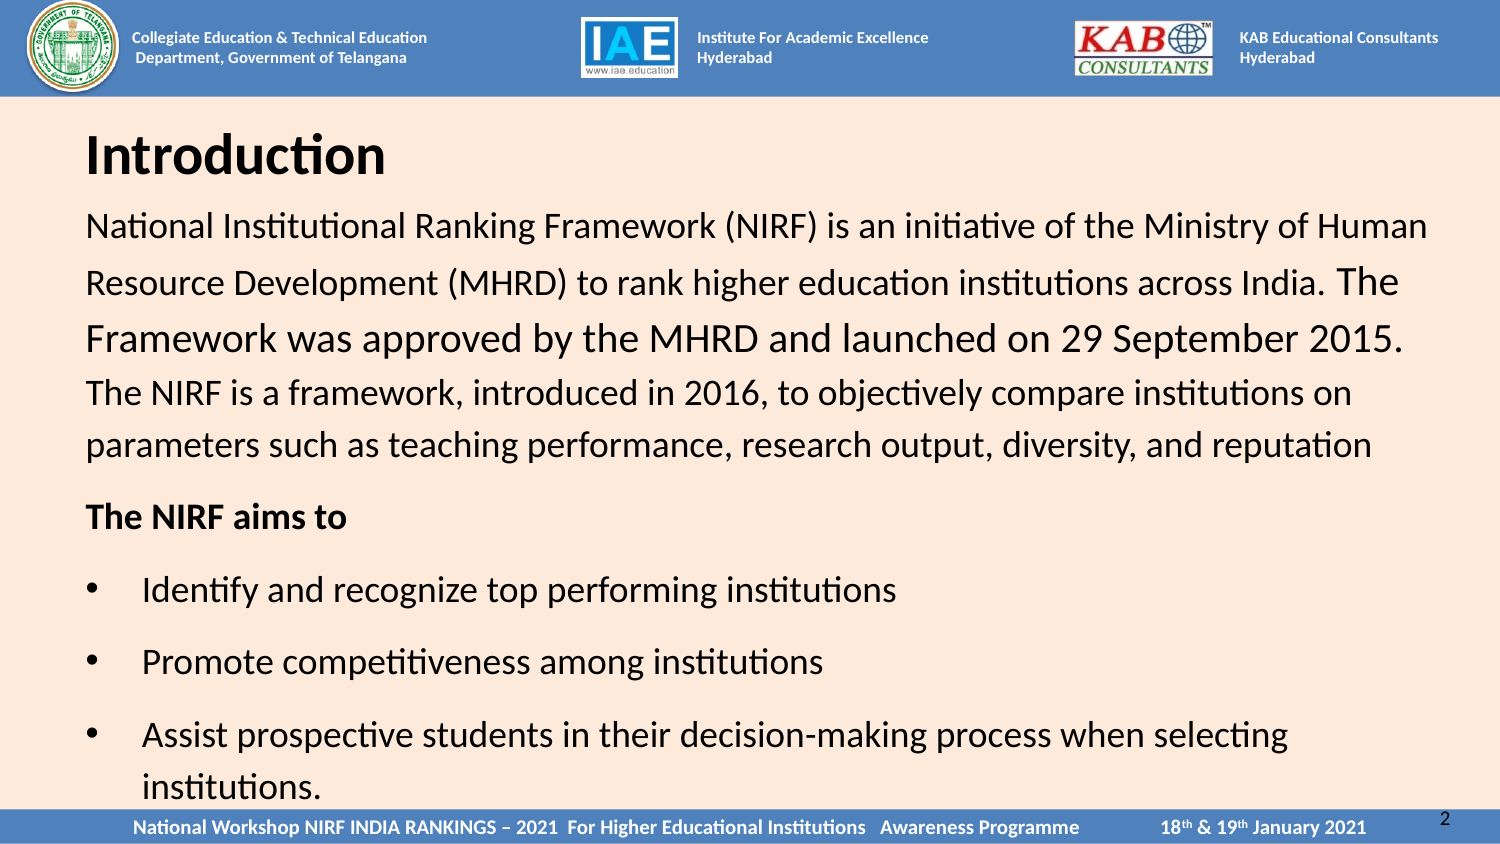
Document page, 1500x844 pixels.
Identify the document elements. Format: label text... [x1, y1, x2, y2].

picture [1074, 20, 1213, 76]
list National Institutional Ranking Framework (NIRF) is an initiative of the Ministry of Human Resource Development (MHRD) to rank higher education institutions across India. The Framework was approved by the MHRD and launched on 29 September 2015. The NIRF is a framework, introduced in 2016, to objectively compare institutions on parameters such as teaching performance, research output, diversity, and reputation The NIRF aims to Identify and recognize top performing institutions Promote competitiveness among institutions Assist prospective students in their decision-making process when selecting institutions. [70, 186, 1450, 744]
picture [24, 0, 121, 96]
title Introduction [70, 109, 1421, 186]
picture [581, 17, 678, 78]
